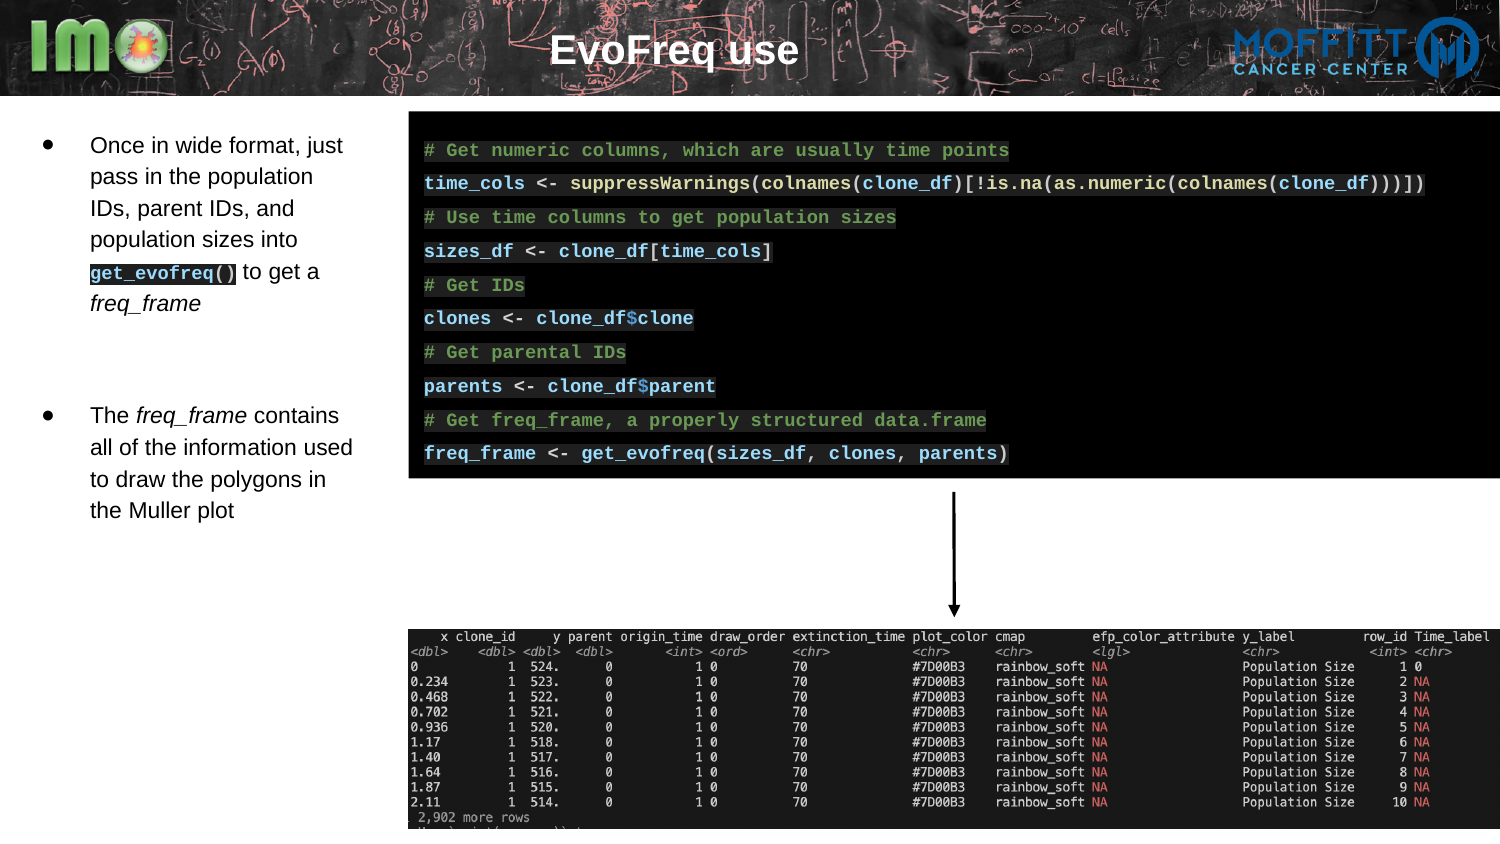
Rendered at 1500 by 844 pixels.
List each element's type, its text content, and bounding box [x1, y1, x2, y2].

picture [0, 0, 1500, 97]
picture [408, 629, 1500, 829]
text_box Once in wide format, just pass in the population IDs, parent IDs, and population sizes into get_evofreq() to get a freq_frame The freq_frame contains all of the information used to draw the polygons in the Muller plot [0, 111, 372, 652]
text_box # Get numeric columns, which are usually time points time_cols <- suppressWarnings(colnames(clone_df)[!is.na(as.numeric(colnames(clone_df)))]) # Use time columns to get population sizes sizes_df <- clone_df[time_cols] # Get IDs clones <- clone_df$clone # Get parental IDs parents <- clone_df$parent # Get freq_frame, a properly structured data.frame freq_frame <- get_evofreq(sizes_df, clones, parents) [408, 111, 1500, 479]
